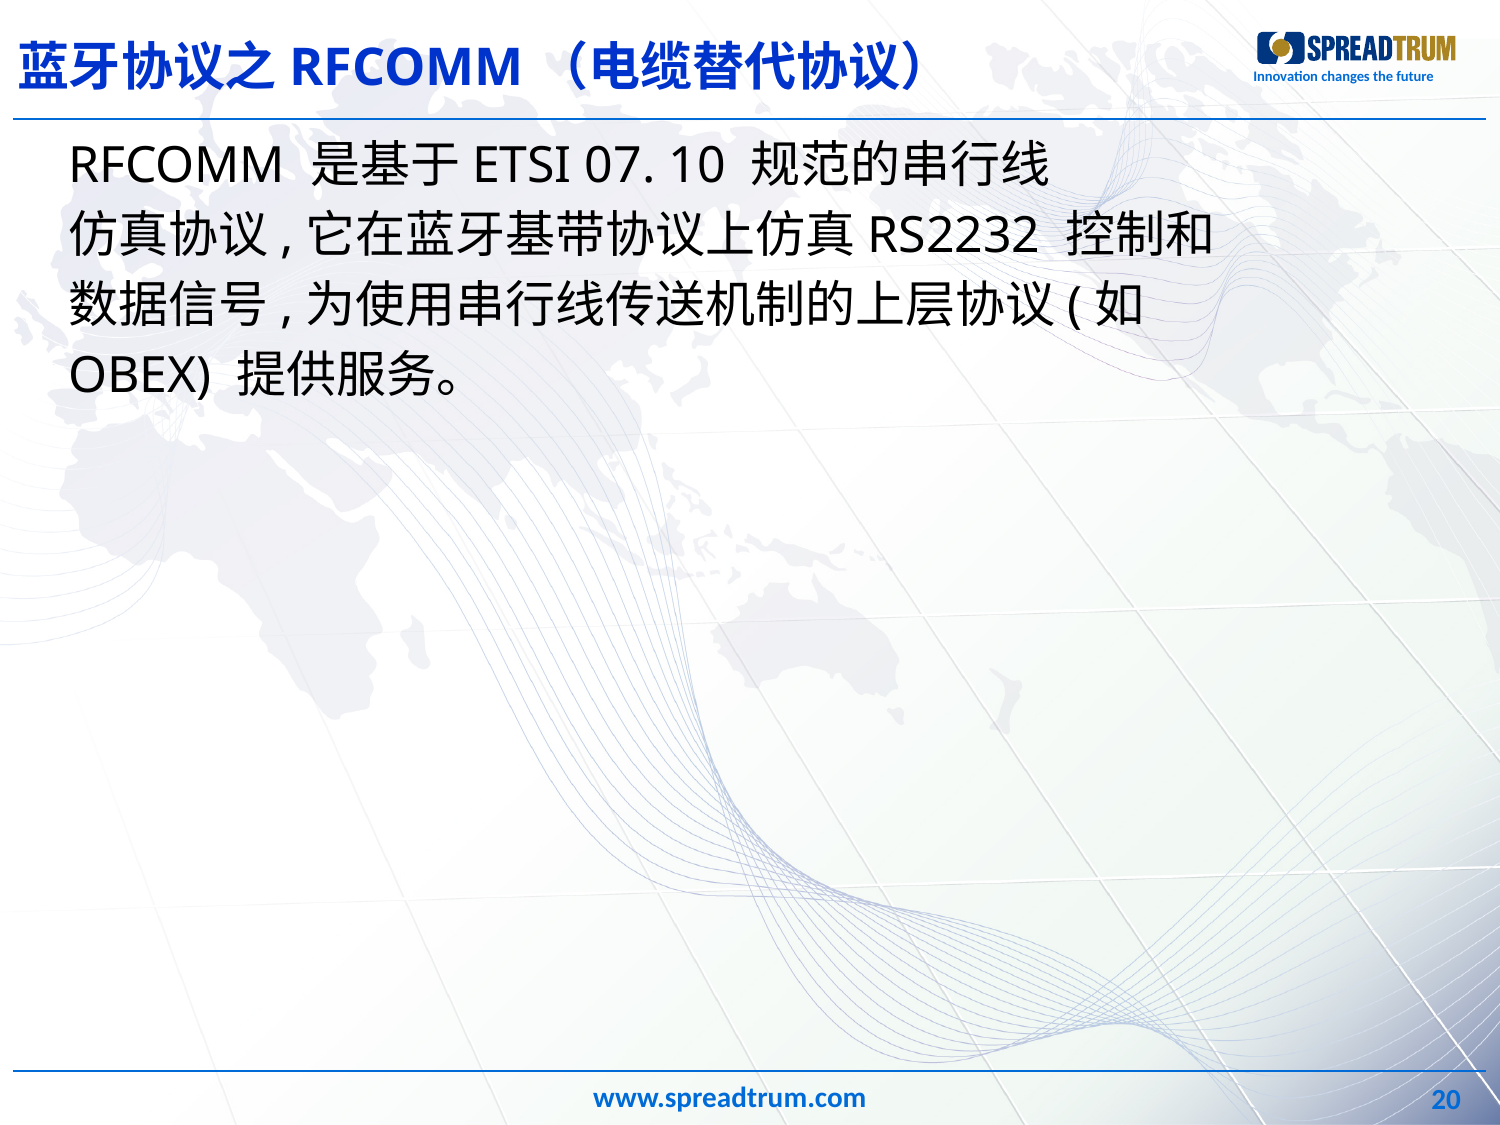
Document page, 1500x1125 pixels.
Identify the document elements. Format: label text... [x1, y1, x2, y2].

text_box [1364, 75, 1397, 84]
picture [0, 0, 1500, 1125]
title 蓝牙协议之RFCOMM（电缆替代协议） [1, 0, 1318, 160]
list RFCOMM 是基于ETSI 07. 10 规范的串行线 仿真协议,它在蓝牙基带协议上仿真RS2232 控制和 数据信号,为使用串行线传送机制的上层协议(如 OBEX) 提供服务。 [52, 125, 1404, 1071]
